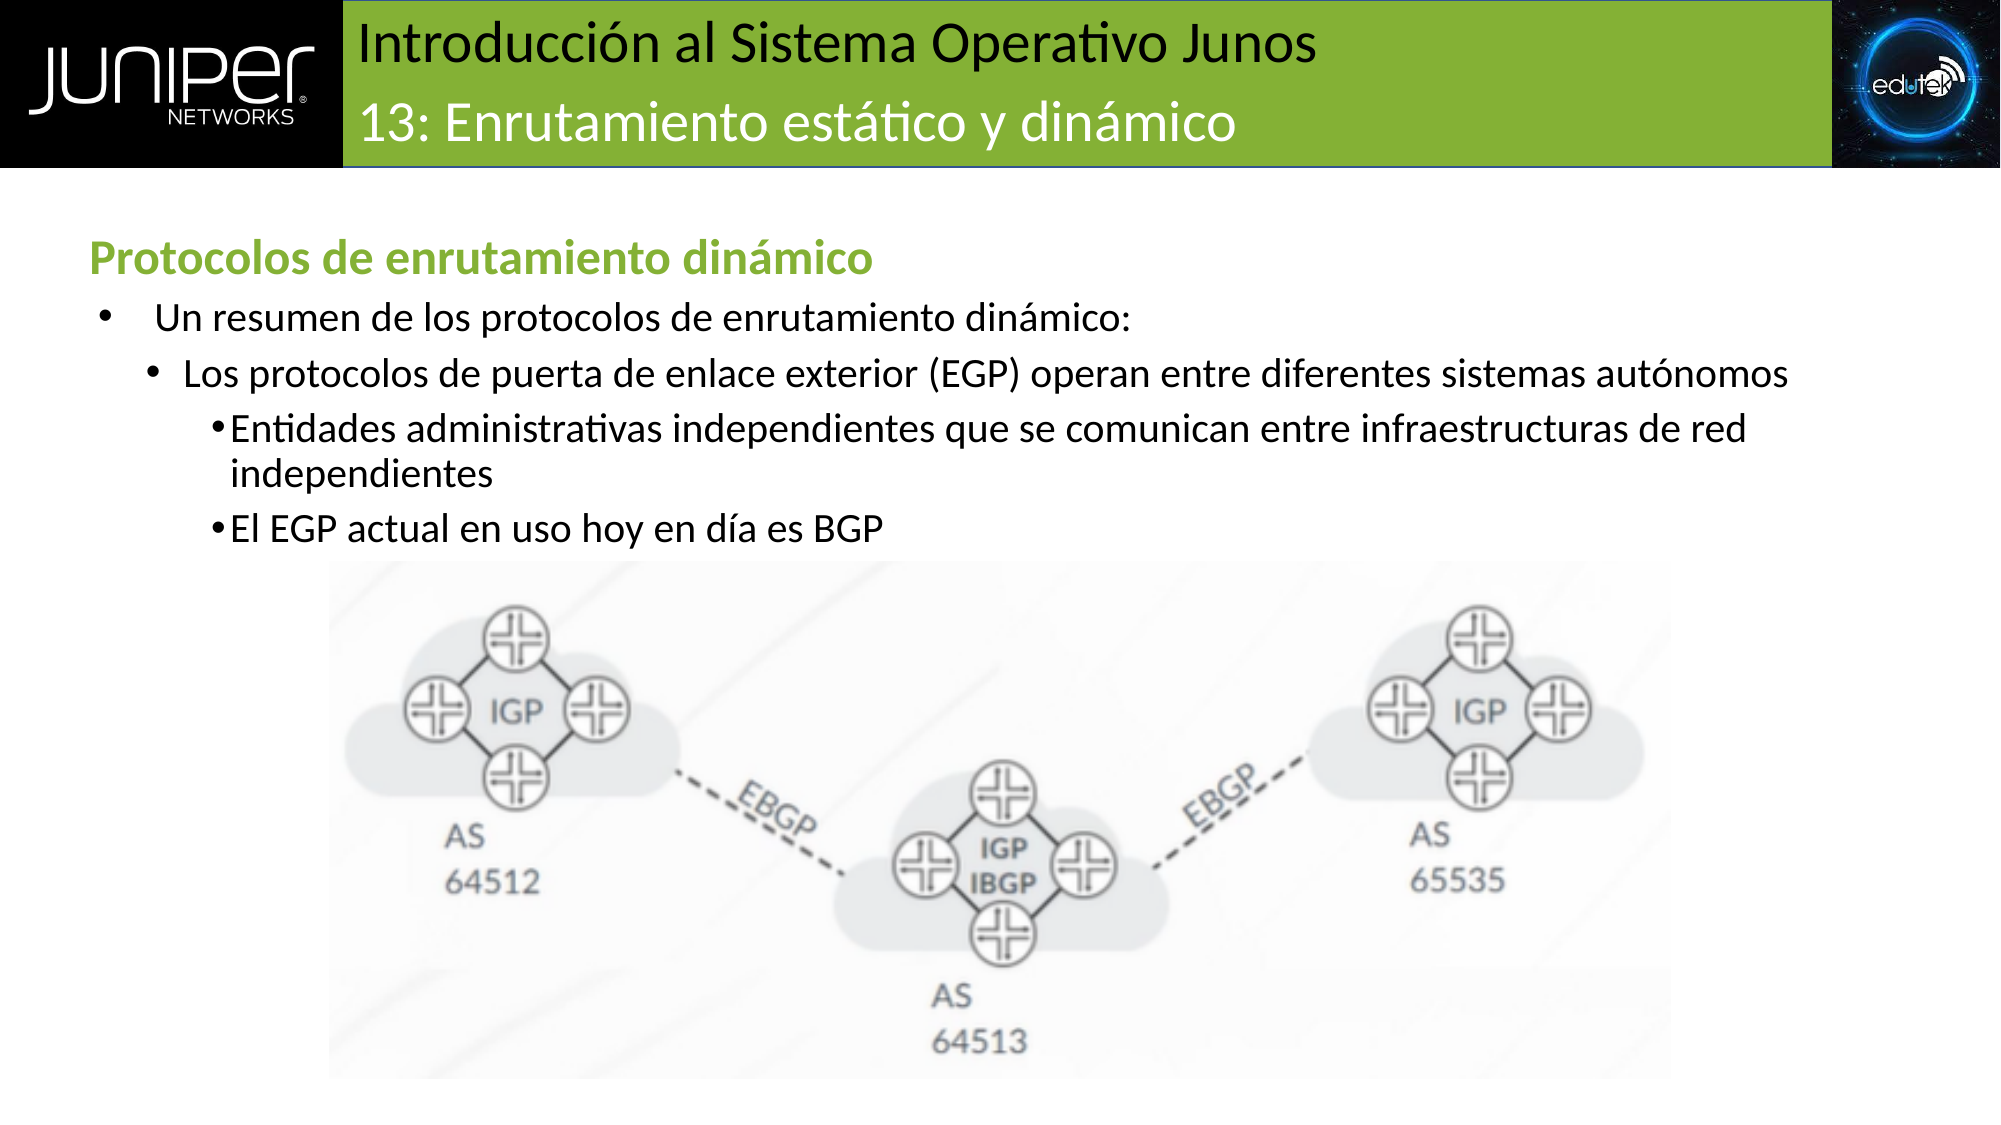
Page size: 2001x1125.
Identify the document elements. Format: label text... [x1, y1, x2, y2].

list Protocolos de enrutamiento dinámico Un resumen de los protocolos de enrutamiento dinámico: Los protocolos de puerta de enlace exterior (EGP) operan entre diferentes sistemas autónomos Entidades administrativas independientes que se comunican entre infraestructuras de red independientes El EGP actual en uso hoy en día es BGP [74, 223, 1949, 938]
list 13: Enrutamiento estático y dinámico [342, 83, 1606, 168]
title Introducción al Sistema Operativo Junos [342, 3, 2000, 84]
picture [1832, 84, 2000, 168]
picture [0, 0, 343, 168]
picture [329, 561, 1671, 1079]
